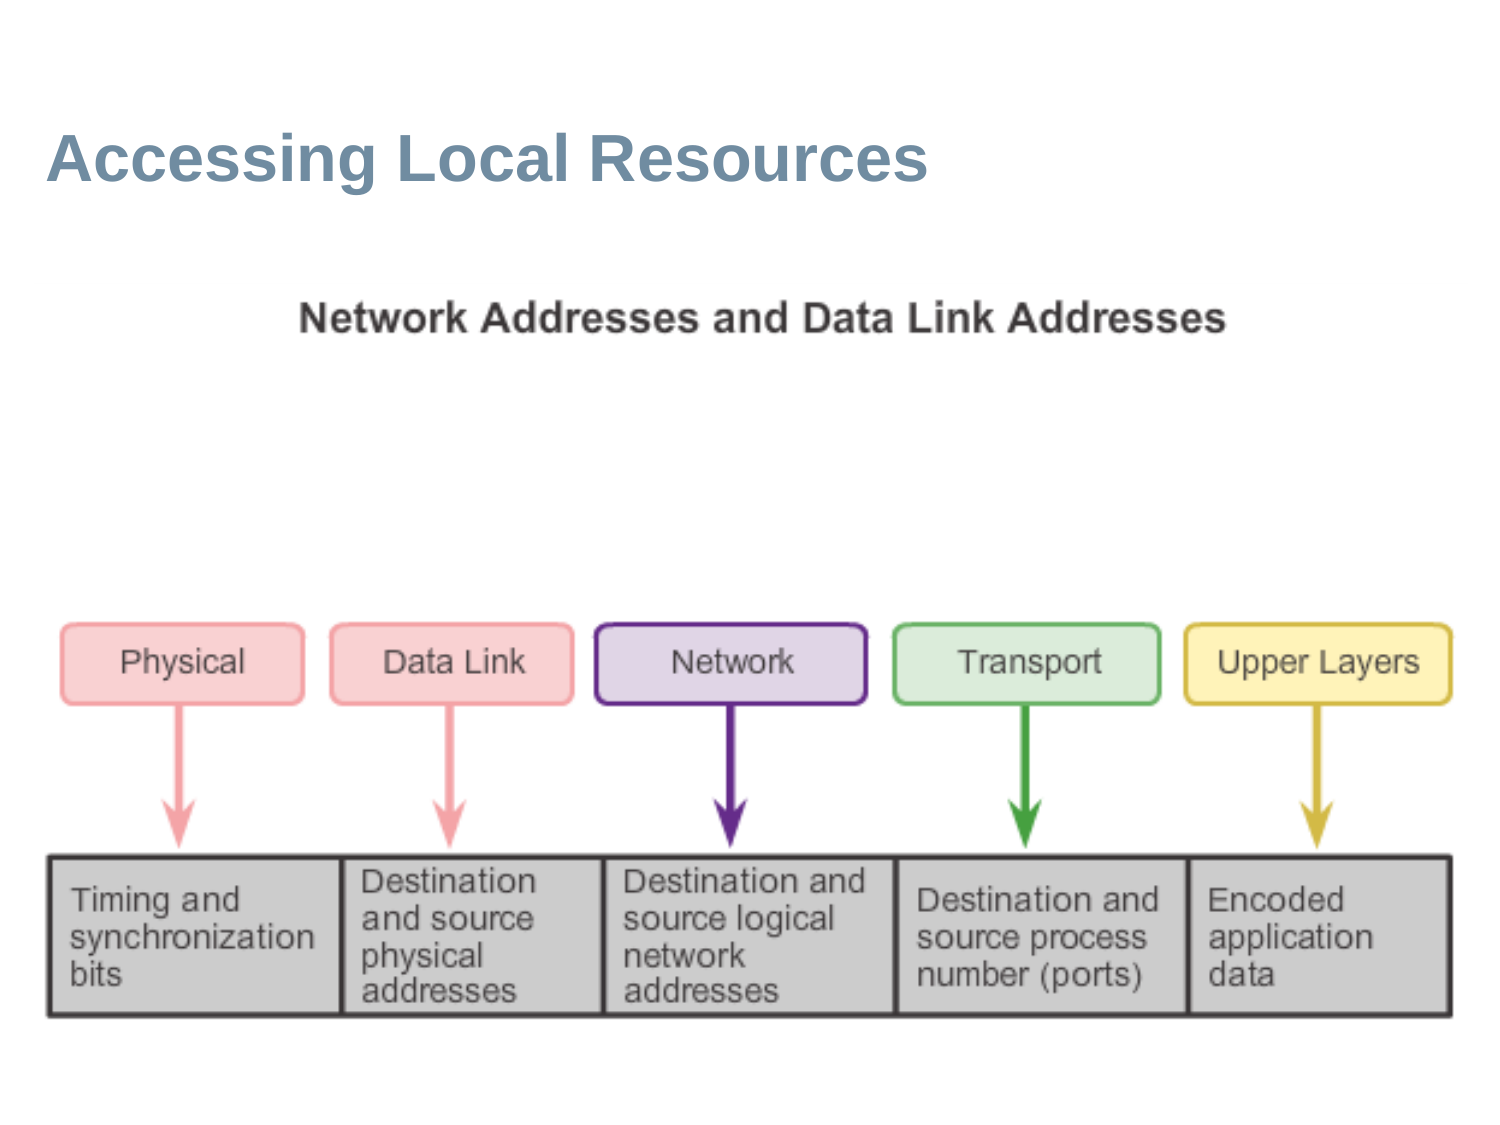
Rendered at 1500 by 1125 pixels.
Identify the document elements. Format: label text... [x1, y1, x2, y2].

title Accessing Local Resources [31, 64, 1471, 203]
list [34, 252, 1468, 1061]
